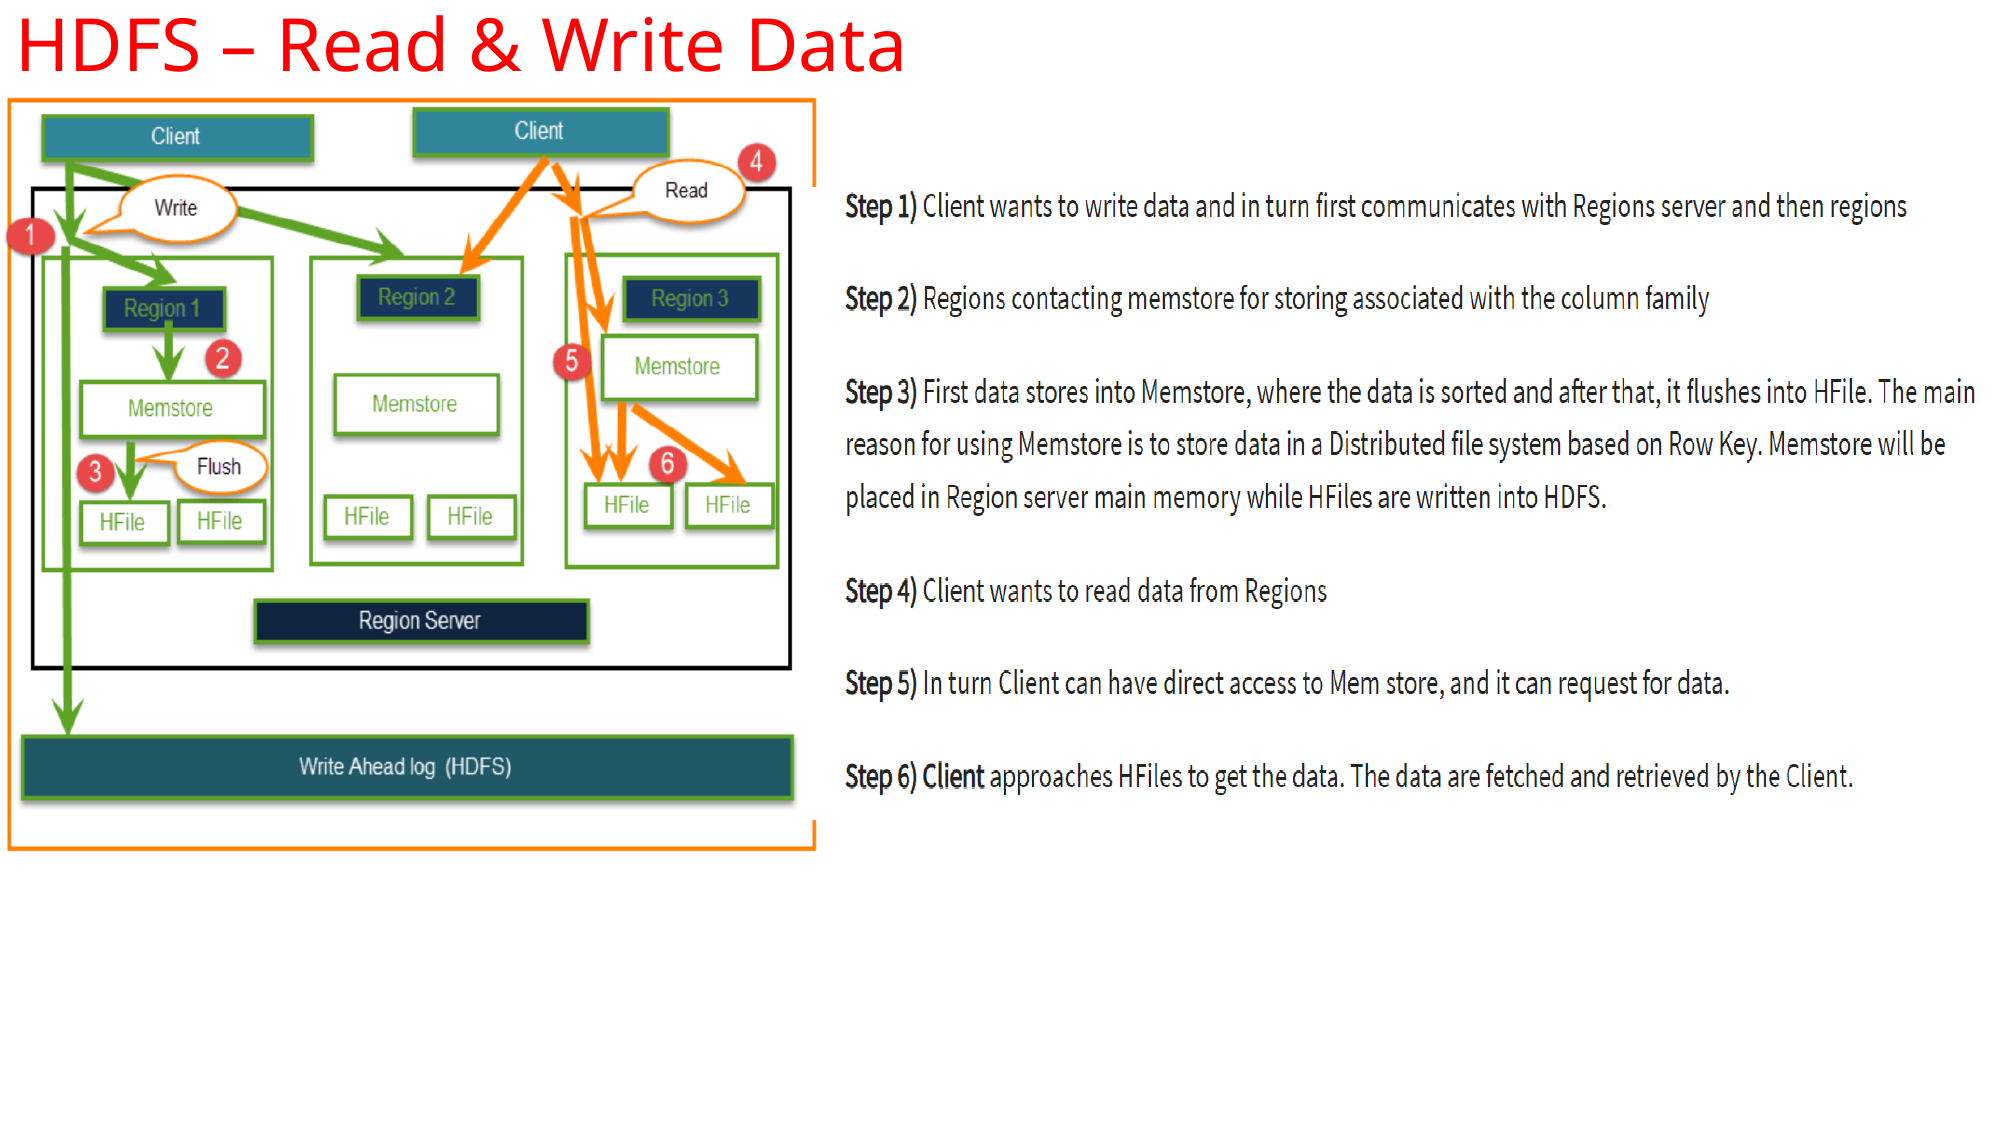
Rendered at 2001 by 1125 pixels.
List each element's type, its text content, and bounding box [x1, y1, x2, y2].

title HDFS – Read & Write Data [0, 0, 1725, 95]
picture [811, 187, 2000, 820]
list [0, 92, 830, 852]
